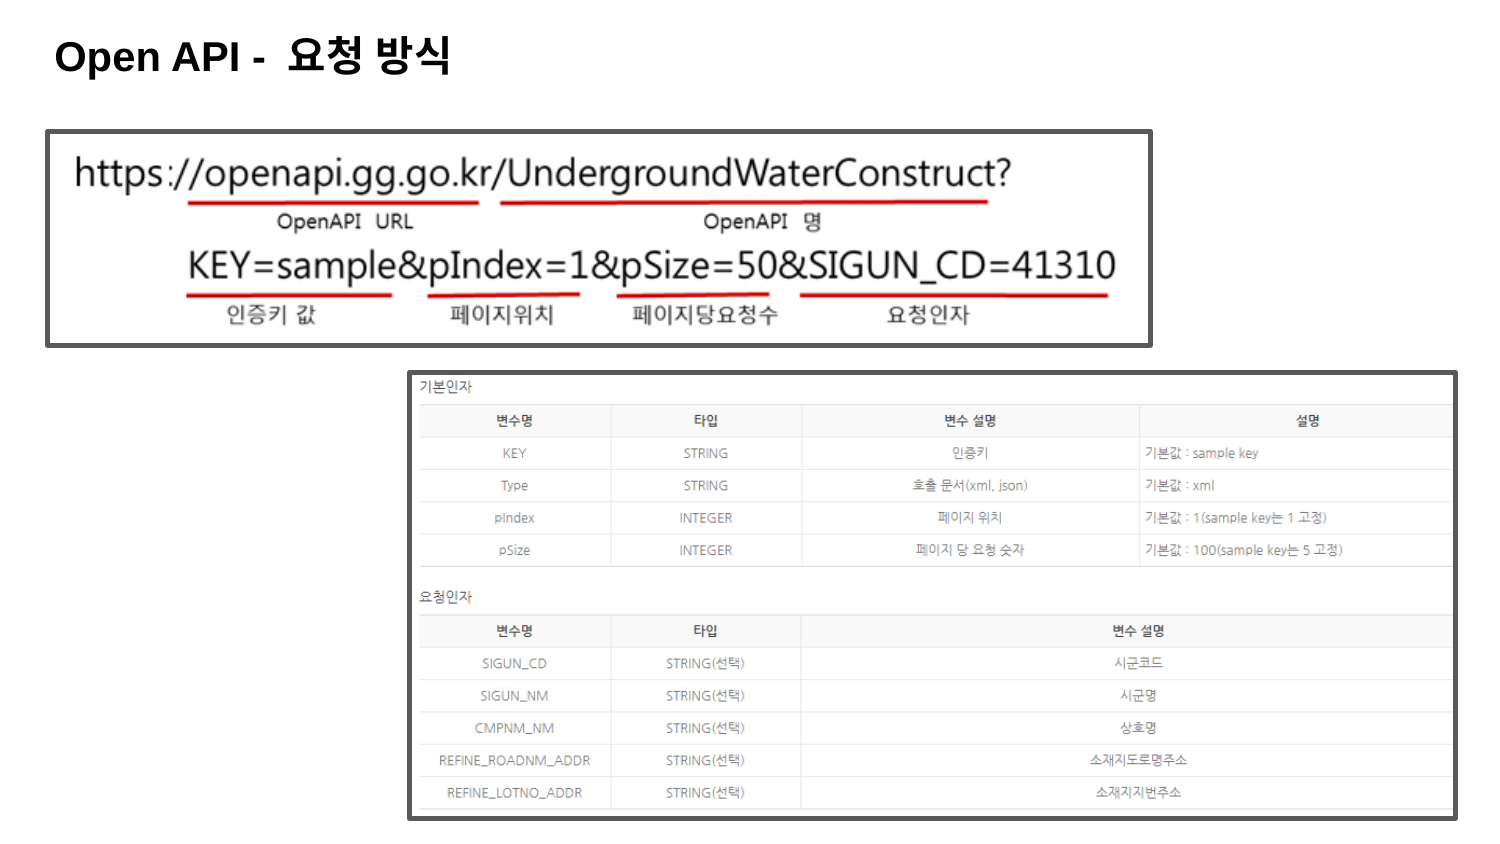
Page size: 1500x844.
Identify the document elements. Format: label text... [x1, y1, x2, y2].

text_box Open API - 요청 방식 [39, 14, 978, 102]
picture [411, 374, 1454, 817]
picture [49, 133, 1149, 344]
